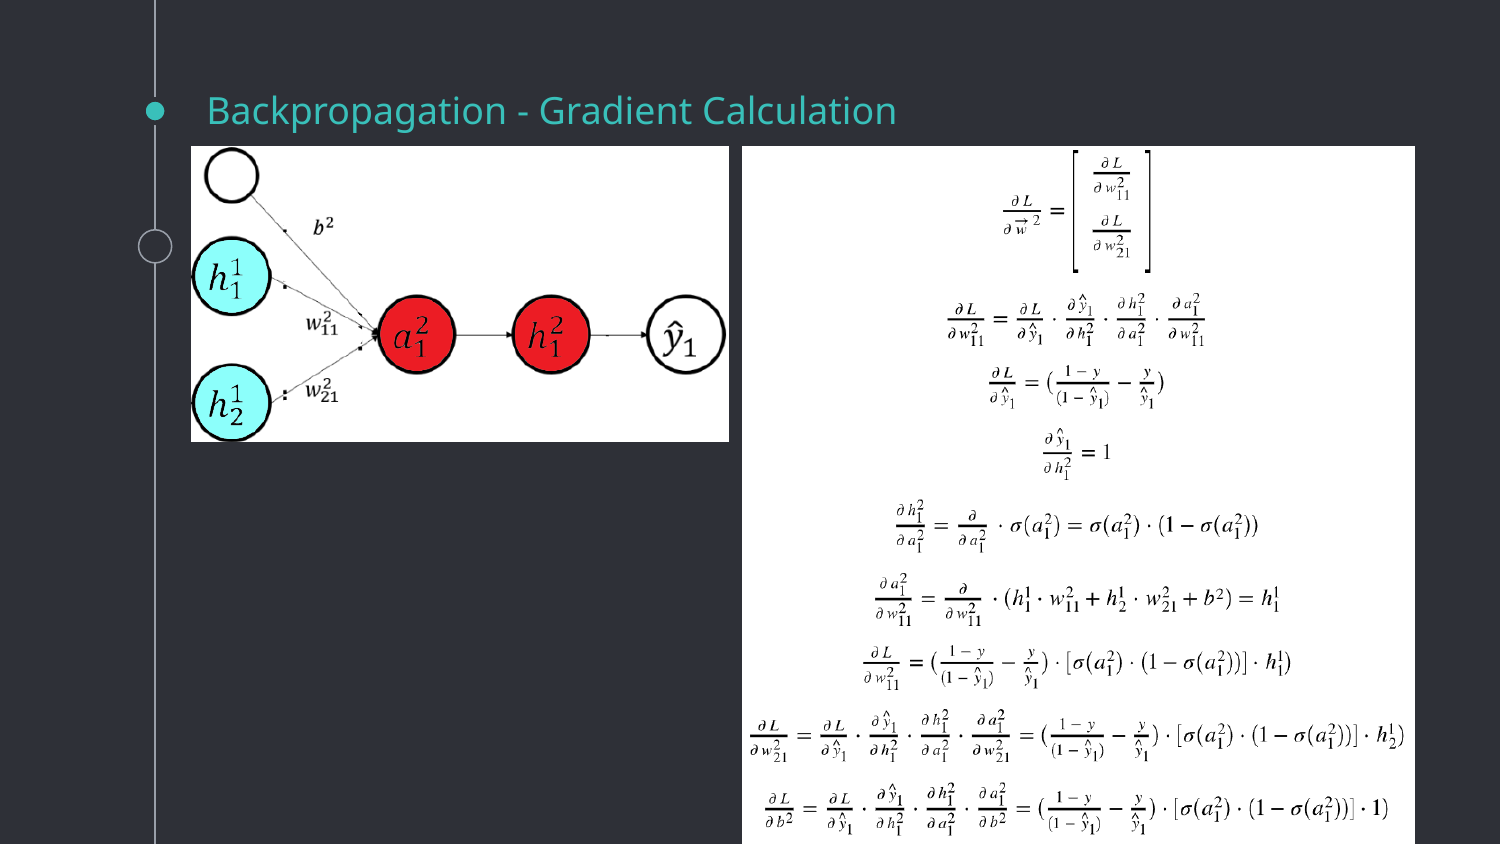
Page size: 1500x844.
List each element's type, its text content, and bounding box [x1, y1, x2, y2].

picture [190, 146, 730, 442]
title Backpropagation - Gradient Calculation [191, 90, 1317, 147]
picture [741, 146, 1415, 844]
